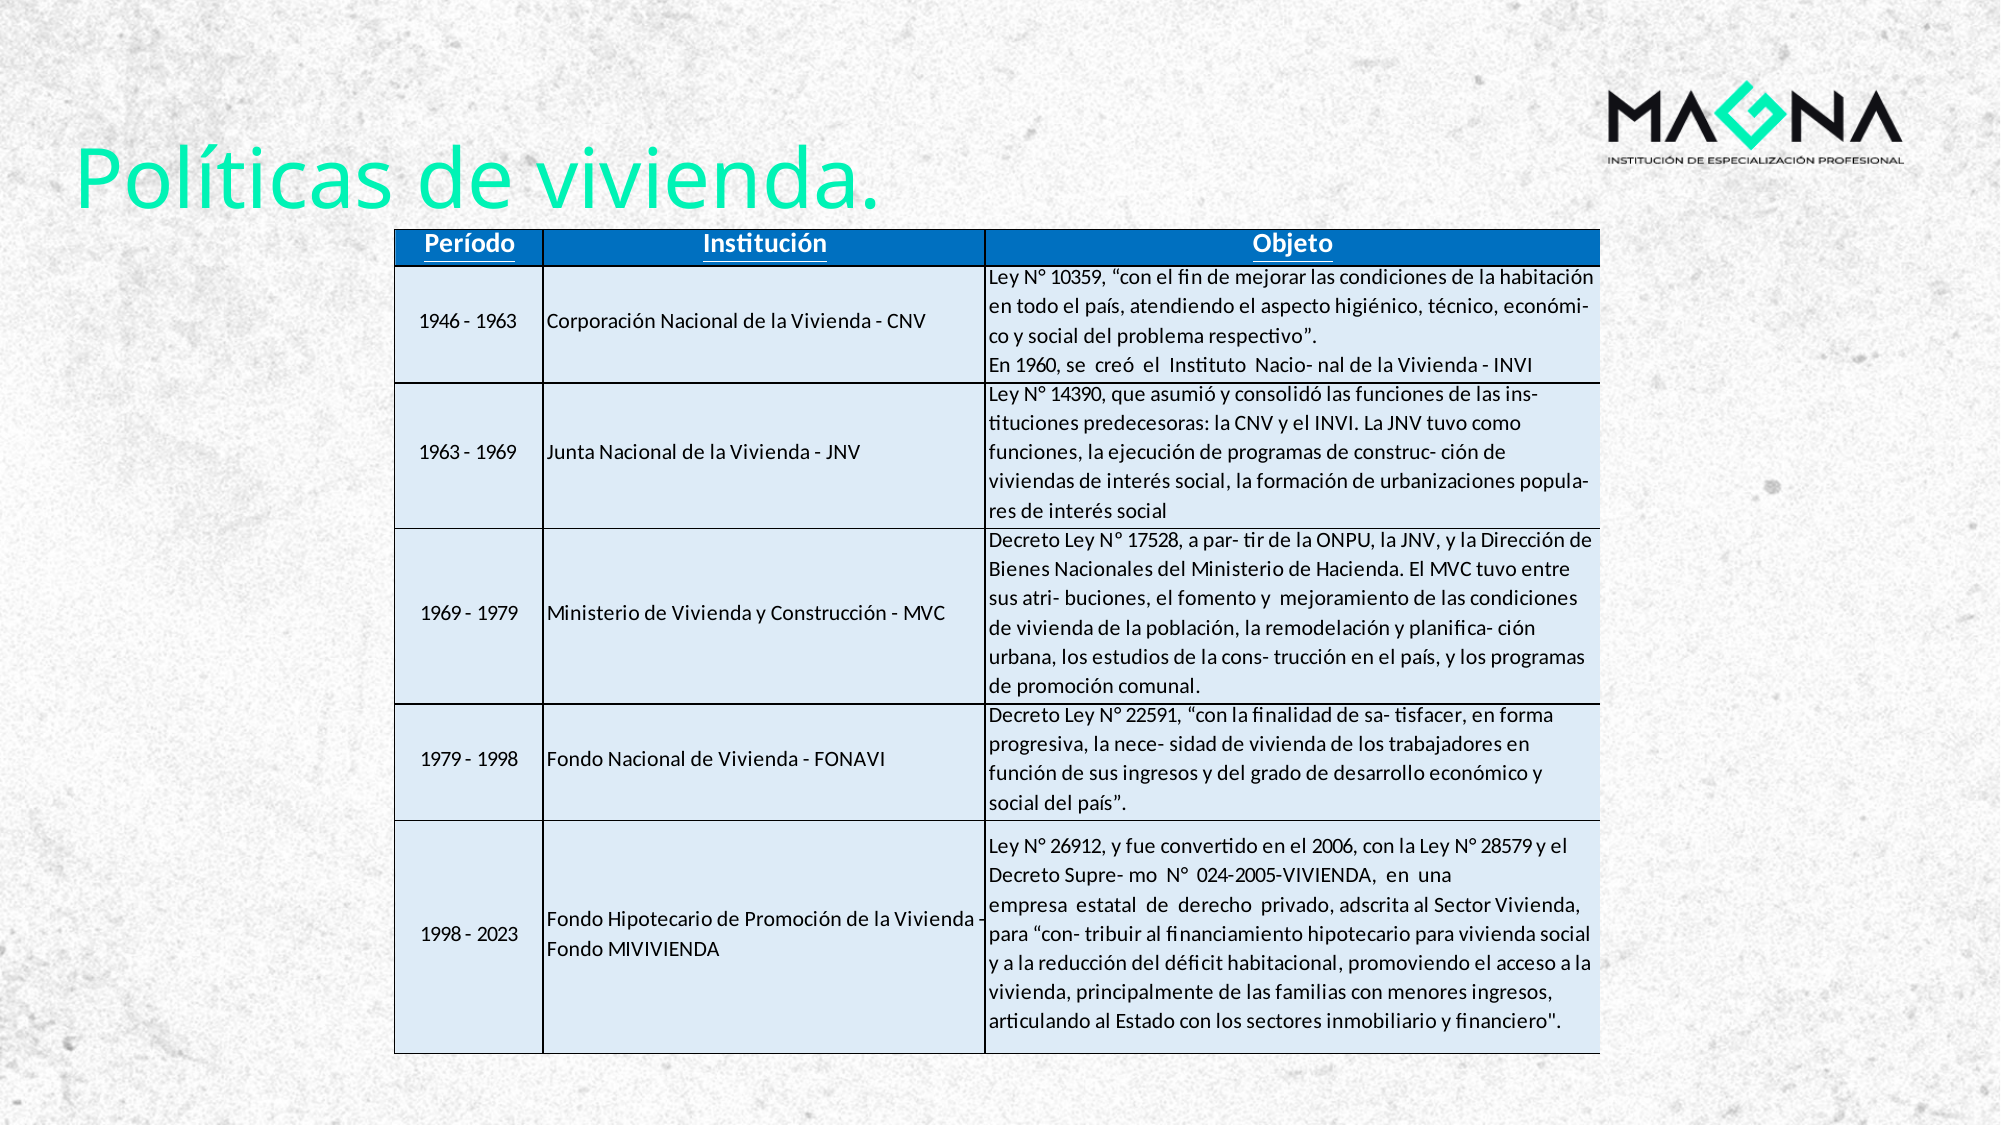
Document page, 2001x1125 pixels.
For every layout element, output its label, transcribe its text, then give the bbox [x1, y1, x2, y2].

title Políticas de vivienda. [58, 72, 1435, 291]
picture [0, 0, 2001, 1125]
